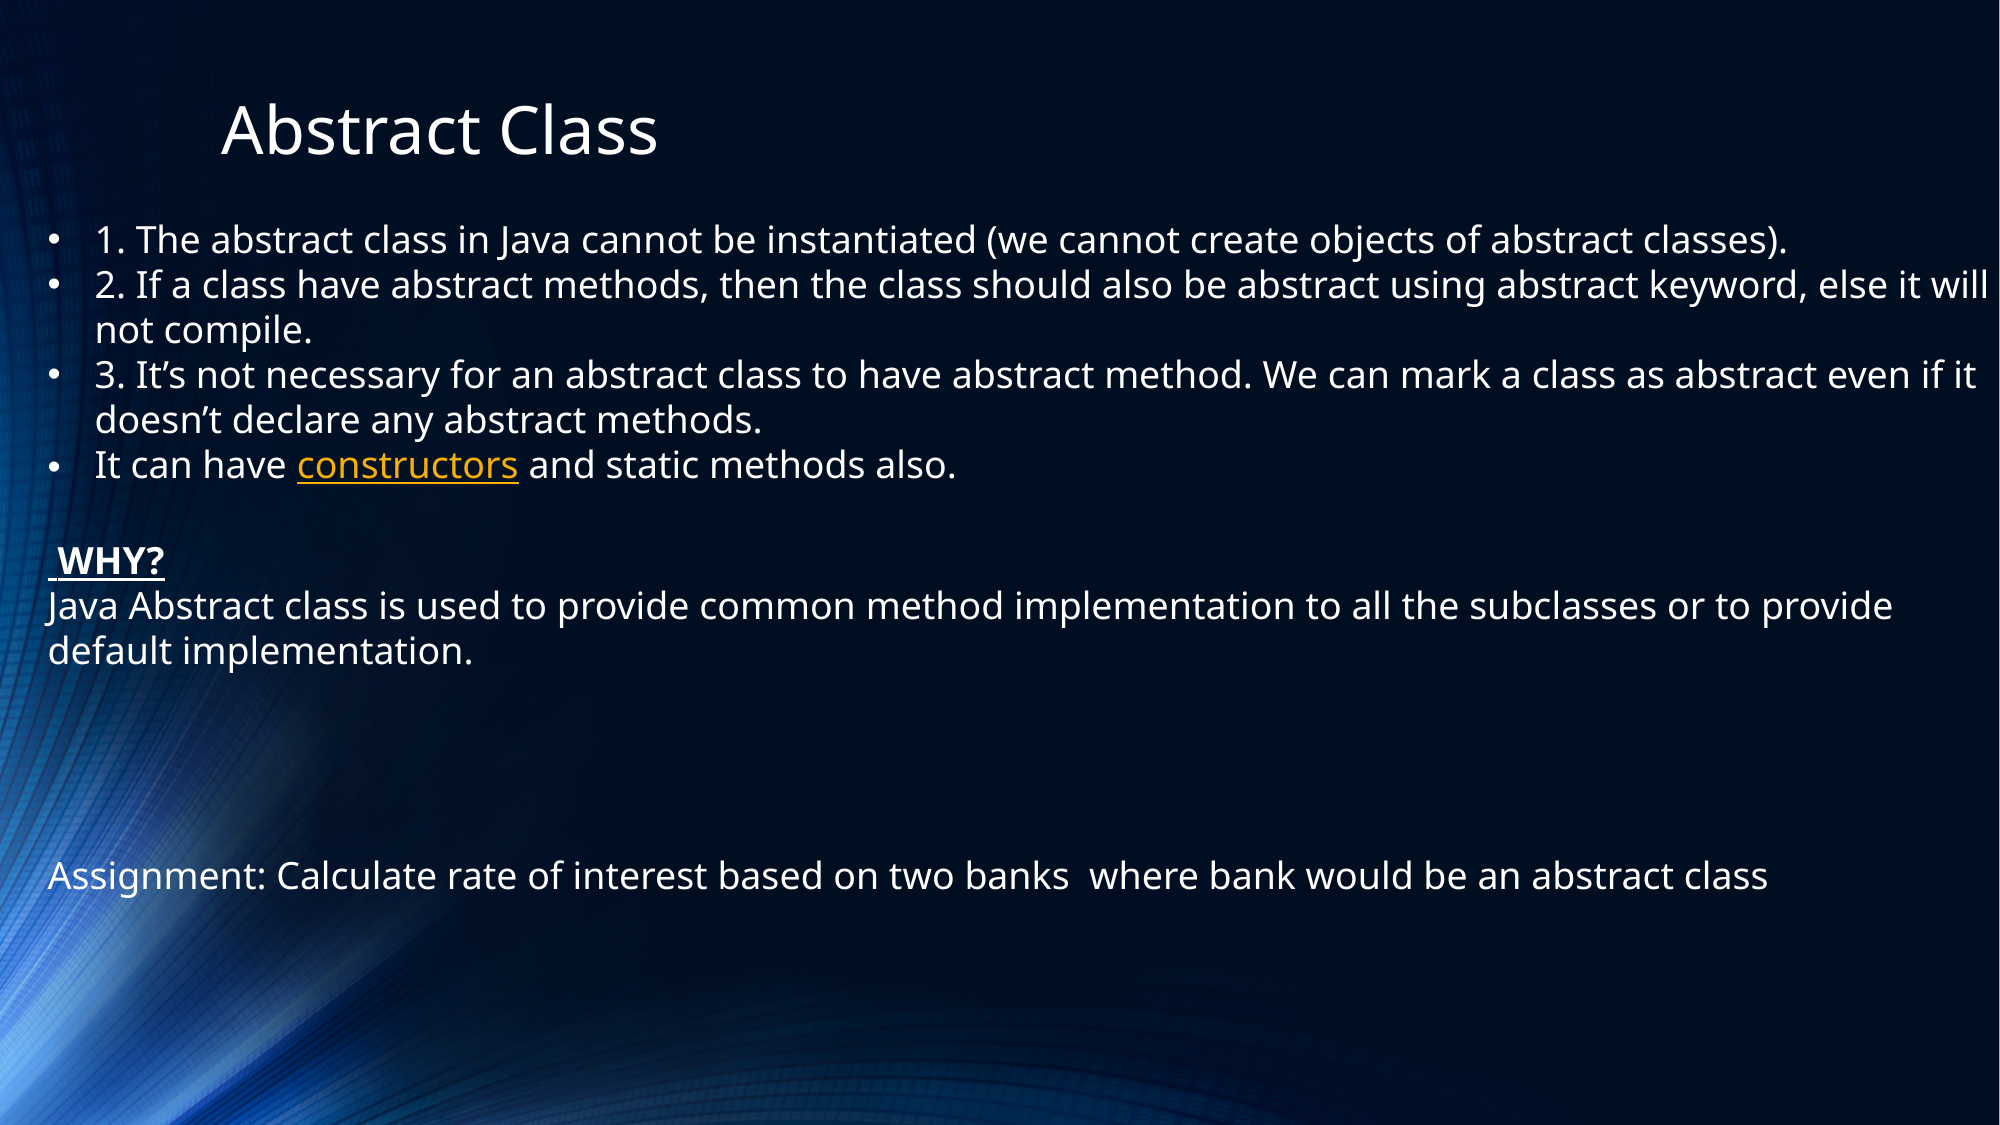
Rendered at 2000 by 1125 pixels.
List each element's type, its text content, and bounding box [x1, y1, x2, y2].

picture [0, 0, 2000, 1125]
text_box 1. The abstract class in Java cannot be instantiated (we cannot create objects of abstract classes). 2. If a class have abstract methods, then the class should also be abstract using abstract keyword, else it will not compile. 3. It’s not necessary for an abstract class to have abstract method. We can mark a class as abstract even if it doesn’t declare any abstract methods. It can have constructors and static methods also. WHY? Java Abstract class is used to provide common method implementation to all the subclasses or to provide default implementation. Assignment: Calculate rate of interest based on two banks where bank would be an abstract class [33, 208, 2000, 995]
text_box Abstract Class [207, 80, 1793, 176]
